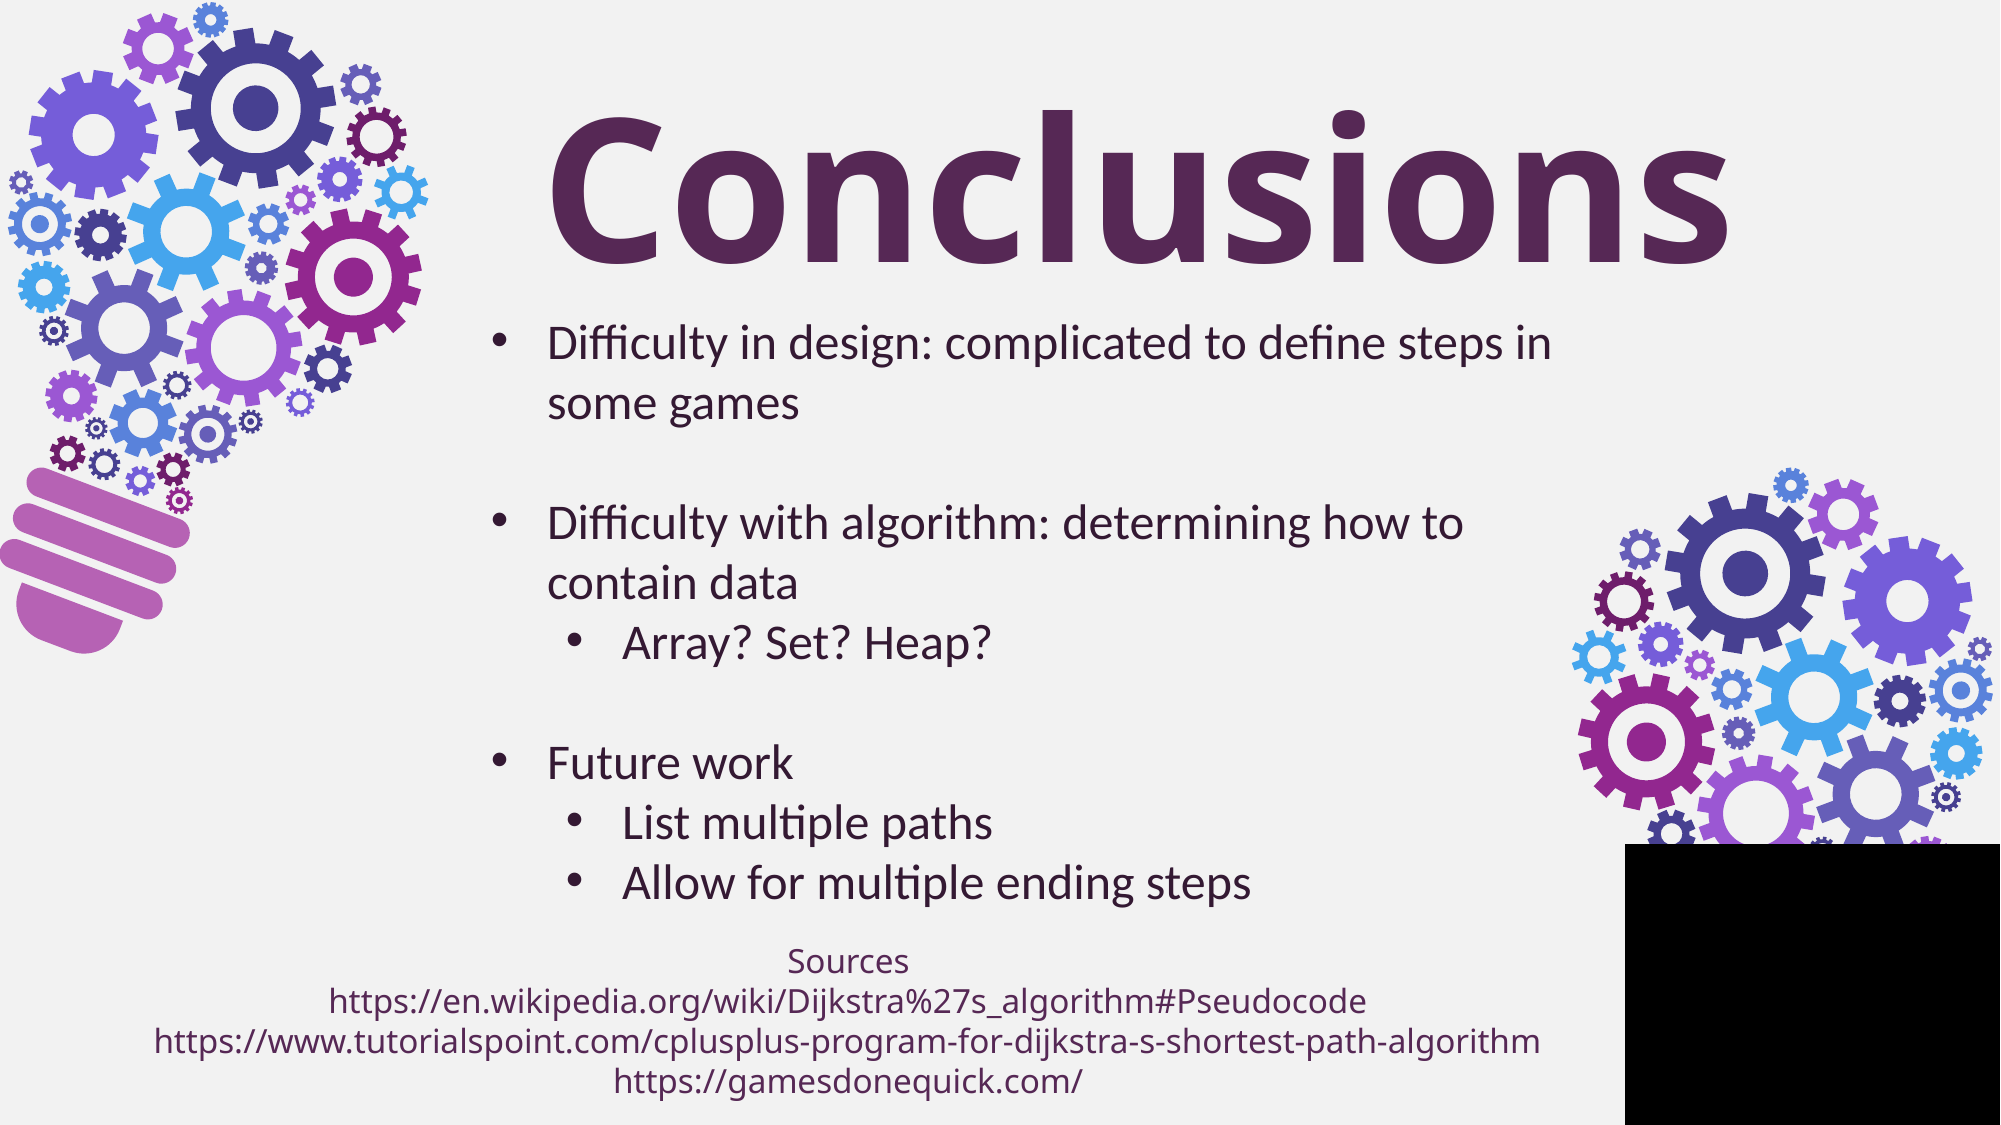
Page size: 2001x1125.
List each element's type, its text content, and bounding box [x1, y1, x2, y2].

text_box Conclusions [526, 55, 1750, 311]
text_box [1624, 843, 2000, 1125]
text_box Difficulty in design: complicated to define steps in some games Difficulty with algorithm: determining how to contain data Array? Set? Heap? Future work List multiple paths Allow for multiple ending steps [476, 301, 1571, 932]
text_box Sources https://en.wikipedia.org/wiki/Dijkstra%27s_algorithm#Pseudocode https://www.tutorialspoint.com/cplusplus-program-for-dijkstra-s-shortest-path-algorithm https://gamesdonequick.com/ [46, 932, 1624, 1125]
